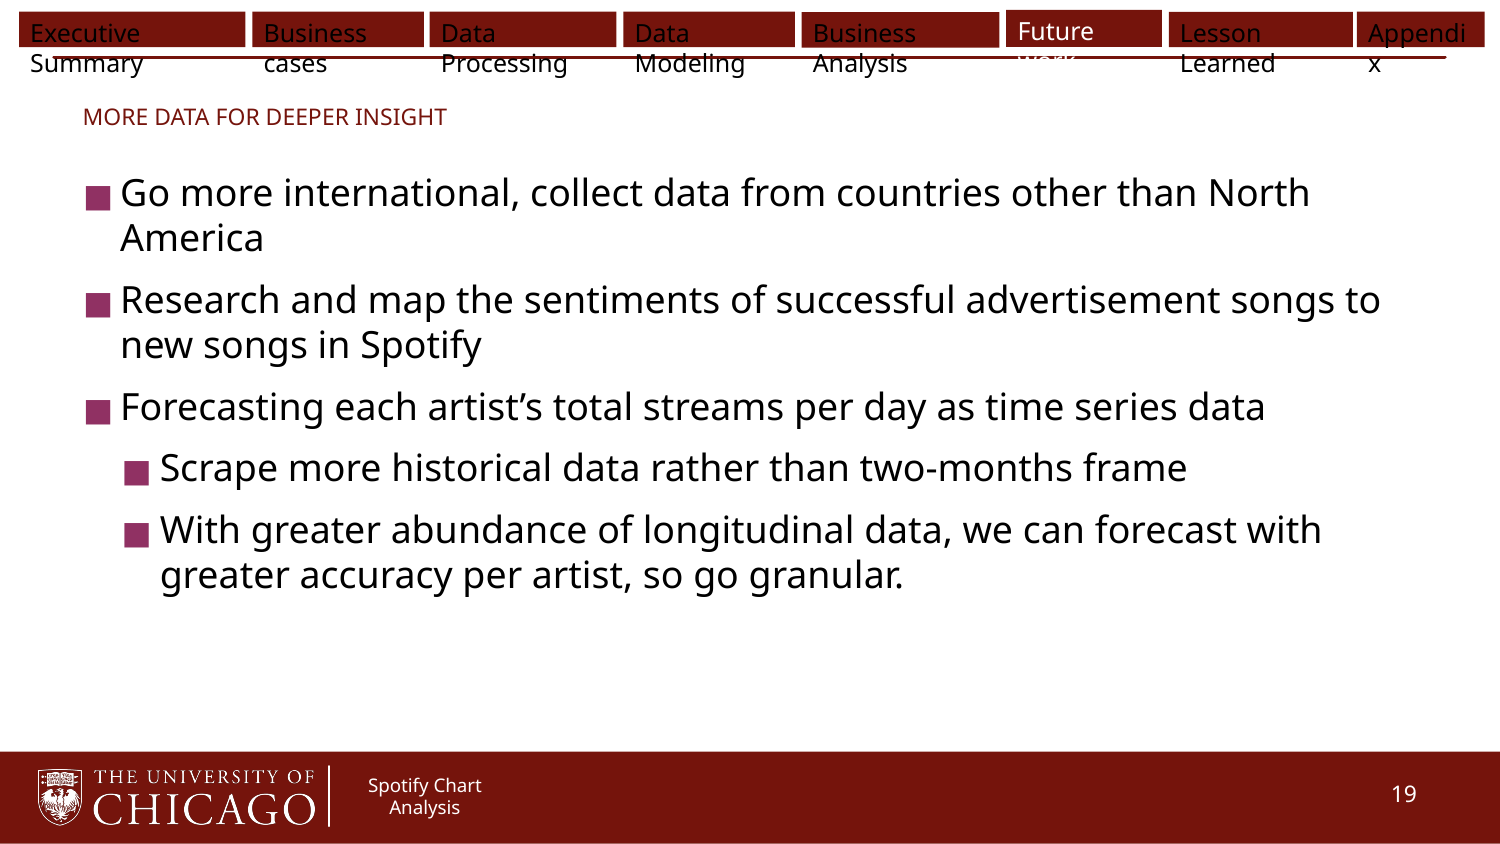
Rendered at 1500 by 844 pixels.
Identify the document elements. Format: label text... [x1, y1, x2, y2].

list Go more international, collect data from countries other than North America Research and map the sentiments of successful advertisement songs to new songs in Spotify Forecasting each artist’s total streams per day as time series data Scrape more historical data rather than two-months frame With greater abundance of longitudinal data, we can forecast with greater accuracy per artist, so go granular. [71, 135, 1429, 673]
slide_number ‹#› [1298, 772, 1429, 818]
picture [38, 769, 315, 826]
title MORE DATA FOR DEEPER INSIGHT [71, 69, 1445, 136]
